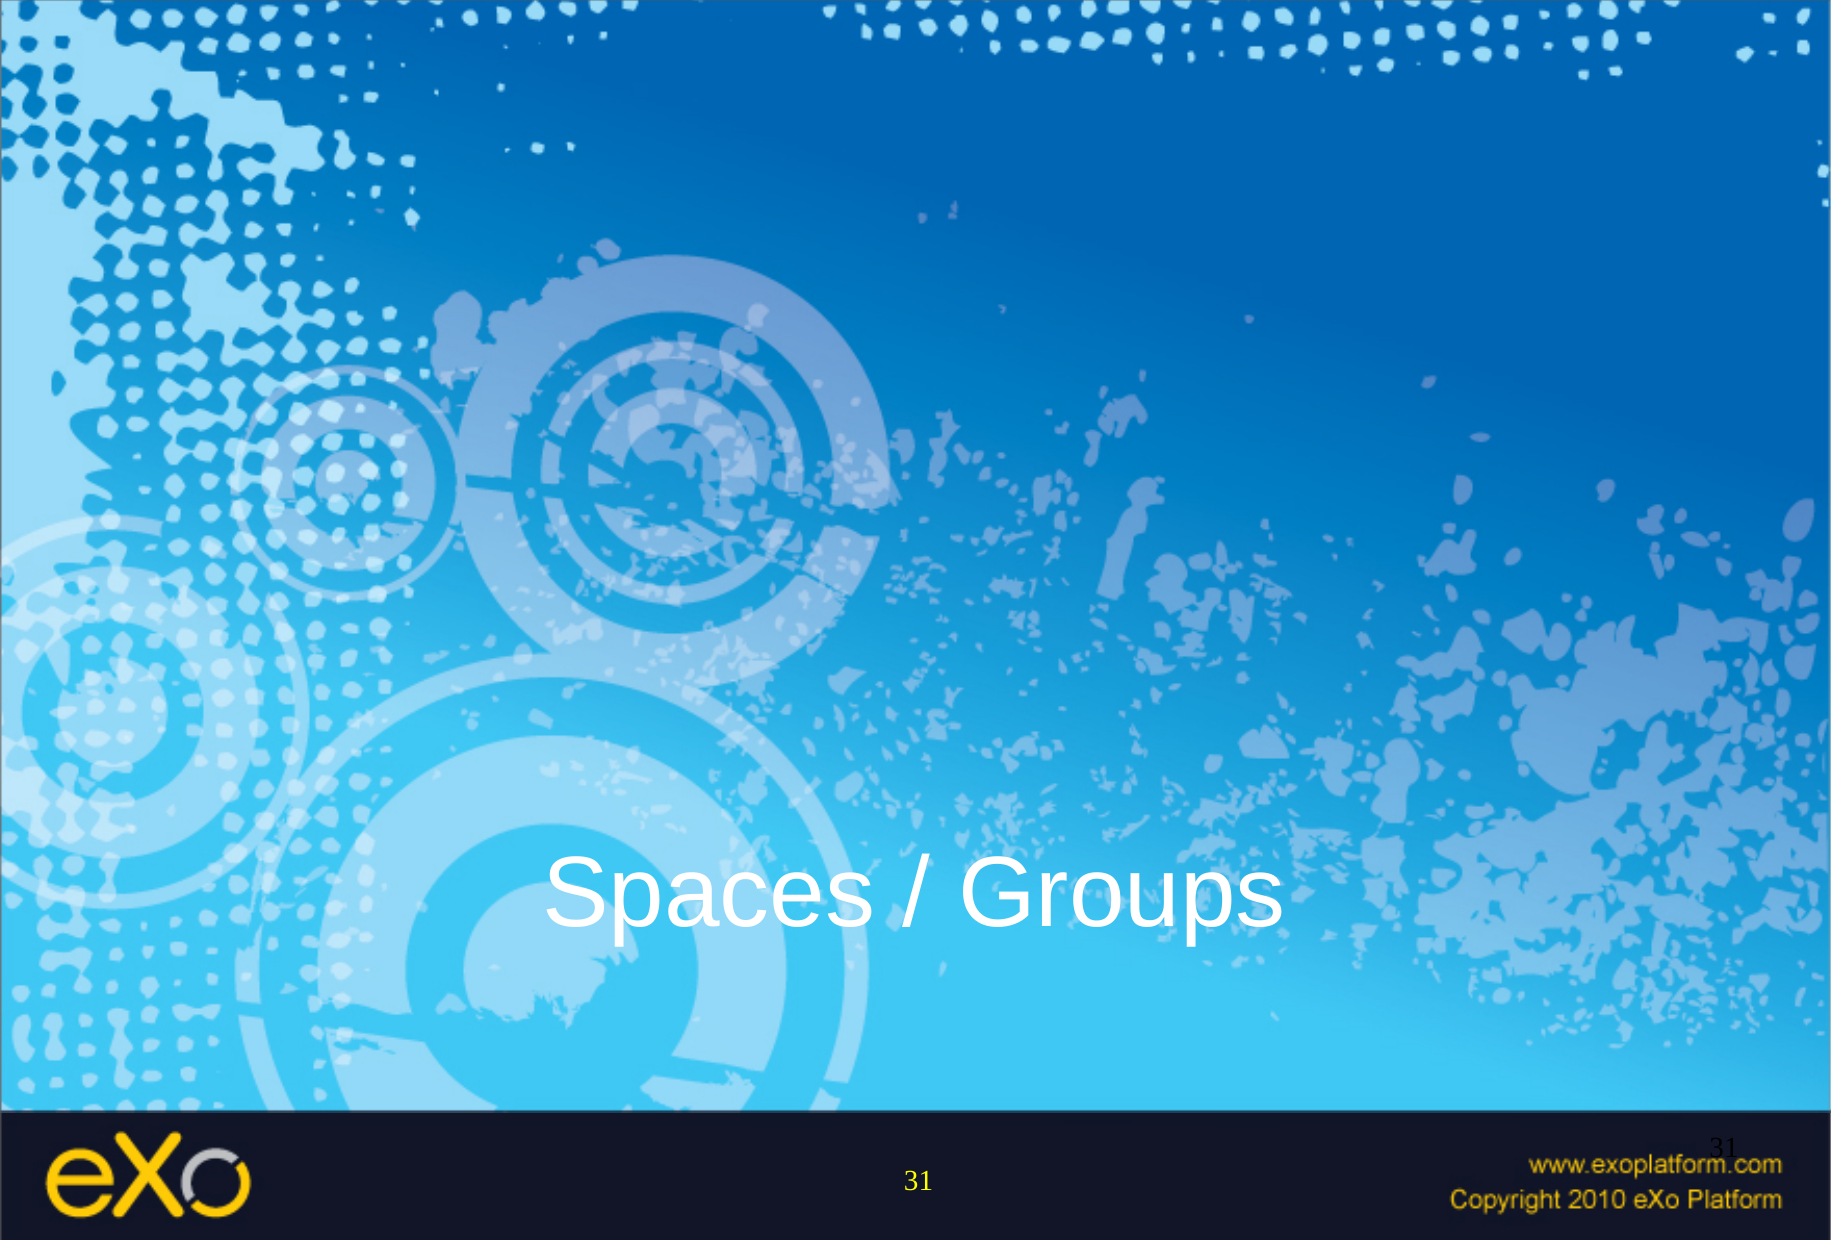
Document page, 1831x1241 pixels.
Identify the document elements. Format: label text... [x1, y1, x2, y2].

text_box 31 [1312, 1129, 1739, 1215]
text_box Spaces / Groups [90, 769, 1738, 1015]
picture [0, 0, 1831, 1240]
